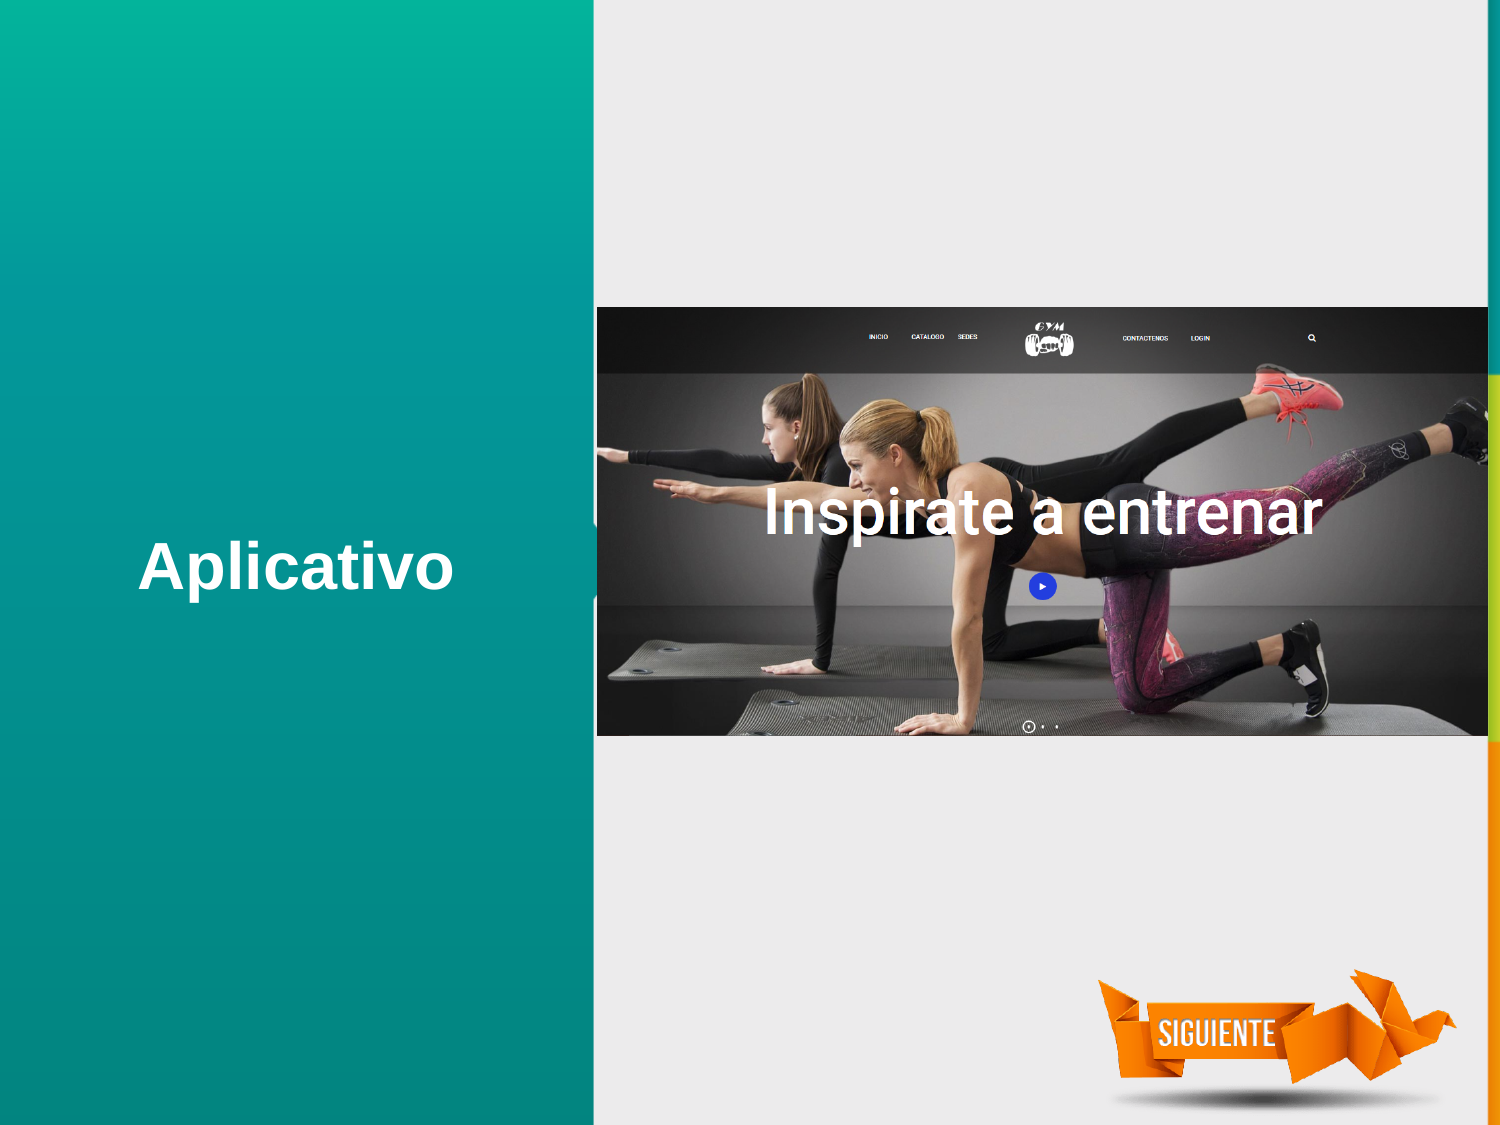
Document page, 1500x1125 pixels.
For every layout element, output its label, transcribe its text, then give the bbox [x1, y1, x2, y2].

text_box Aplicativo [0, 0, 594, 1125]
picture [594, 0, 1500, 1125]
